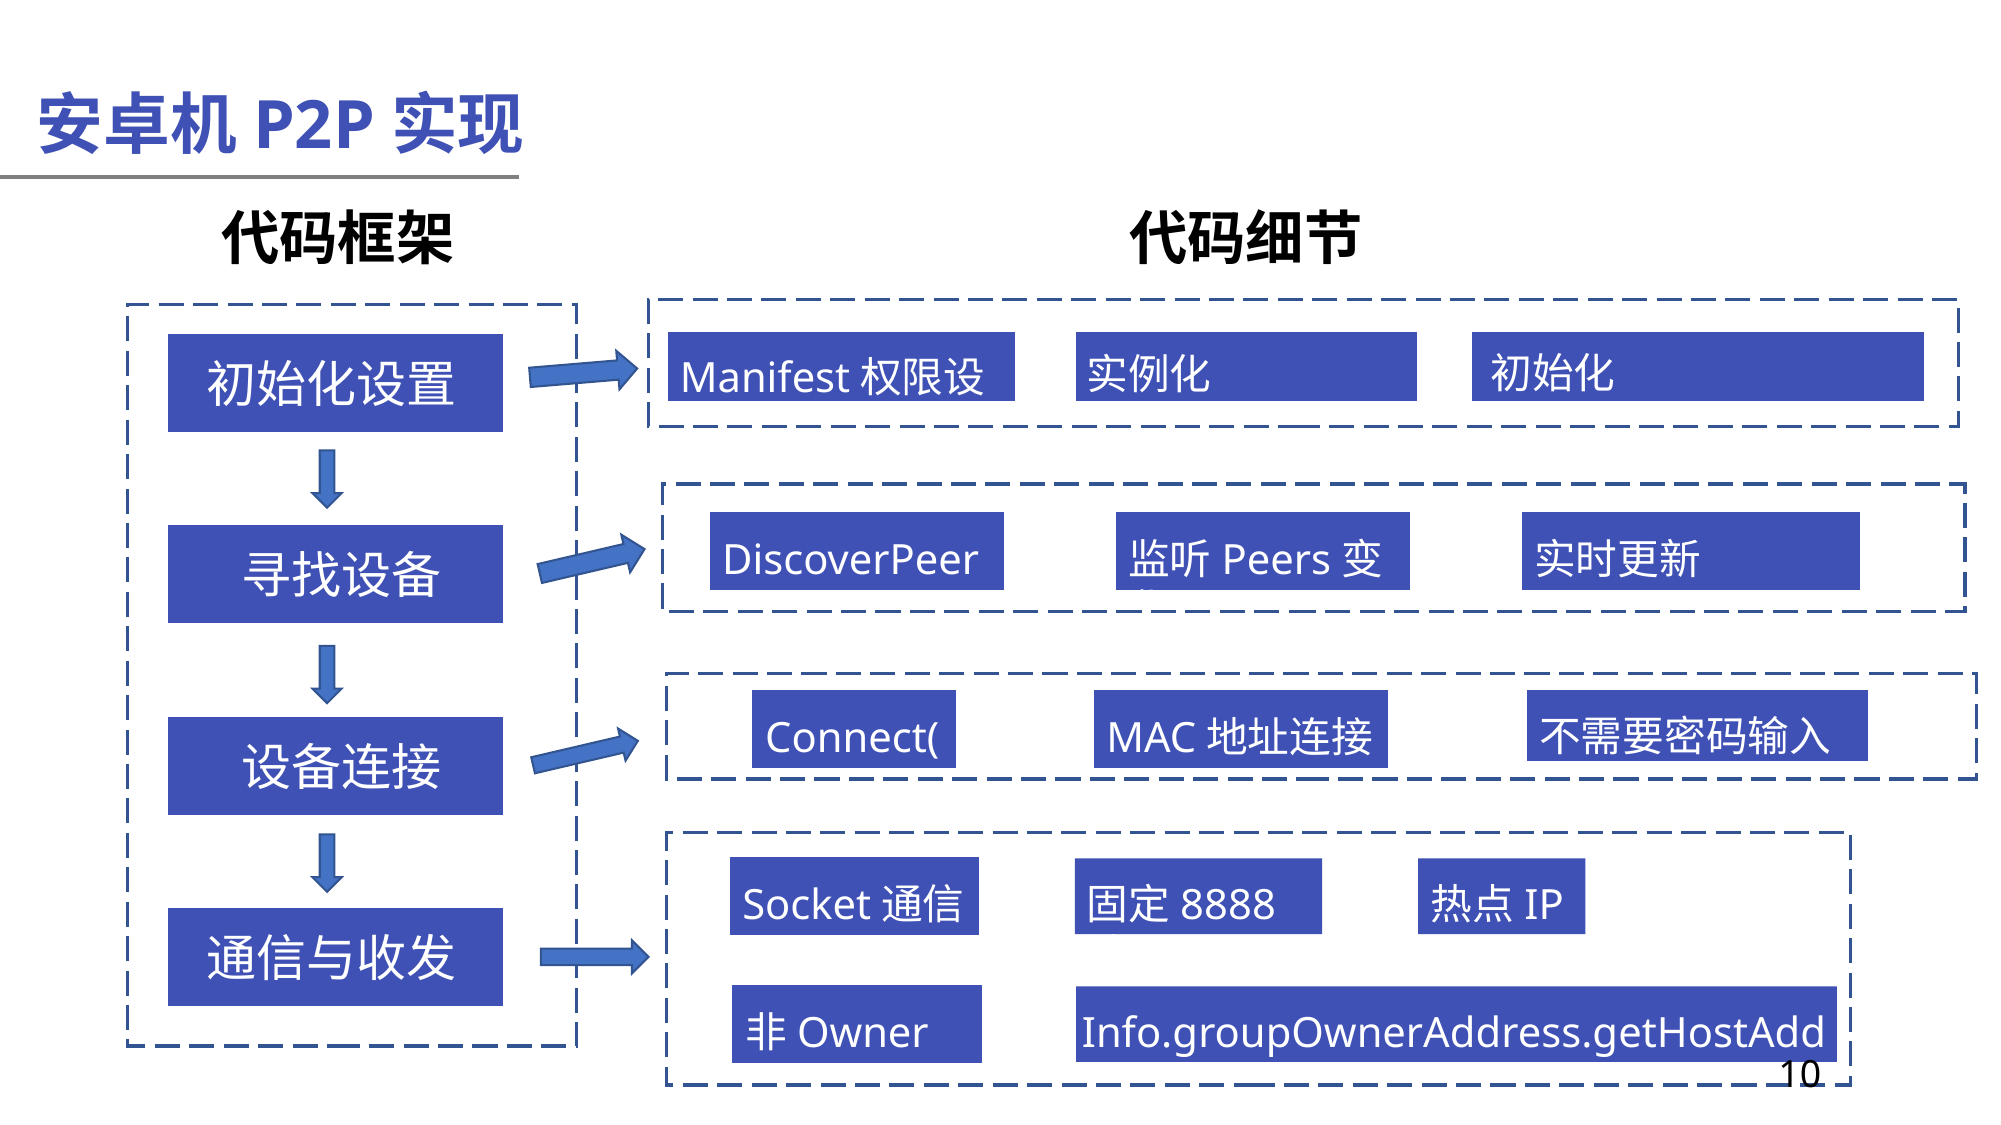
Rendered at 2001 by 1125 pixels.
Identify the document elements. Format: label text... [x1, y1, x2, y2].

text_box [577, 726, 640, 765]
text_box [648, 299, 1959, 427]
text_box [577, 937, 650, 976]
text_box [666, 832, 1851, 1085]
text_box [577, 532, 646, 576]
text_box 安卓机P2P实现 [22, 74, 543, 170]
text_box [127, 304, 577, 1047]
slide_number 10 [1412, 1042, 1863, 1103]
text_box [662, 483, 1965, 612]
text_box [577, 348, 639, 392]
text_box 代码框架 [206, 193, 512, 279]
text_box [666, 673, 1977, 820]
text_box 代码细节 [1114, 193, 1420, 279]
